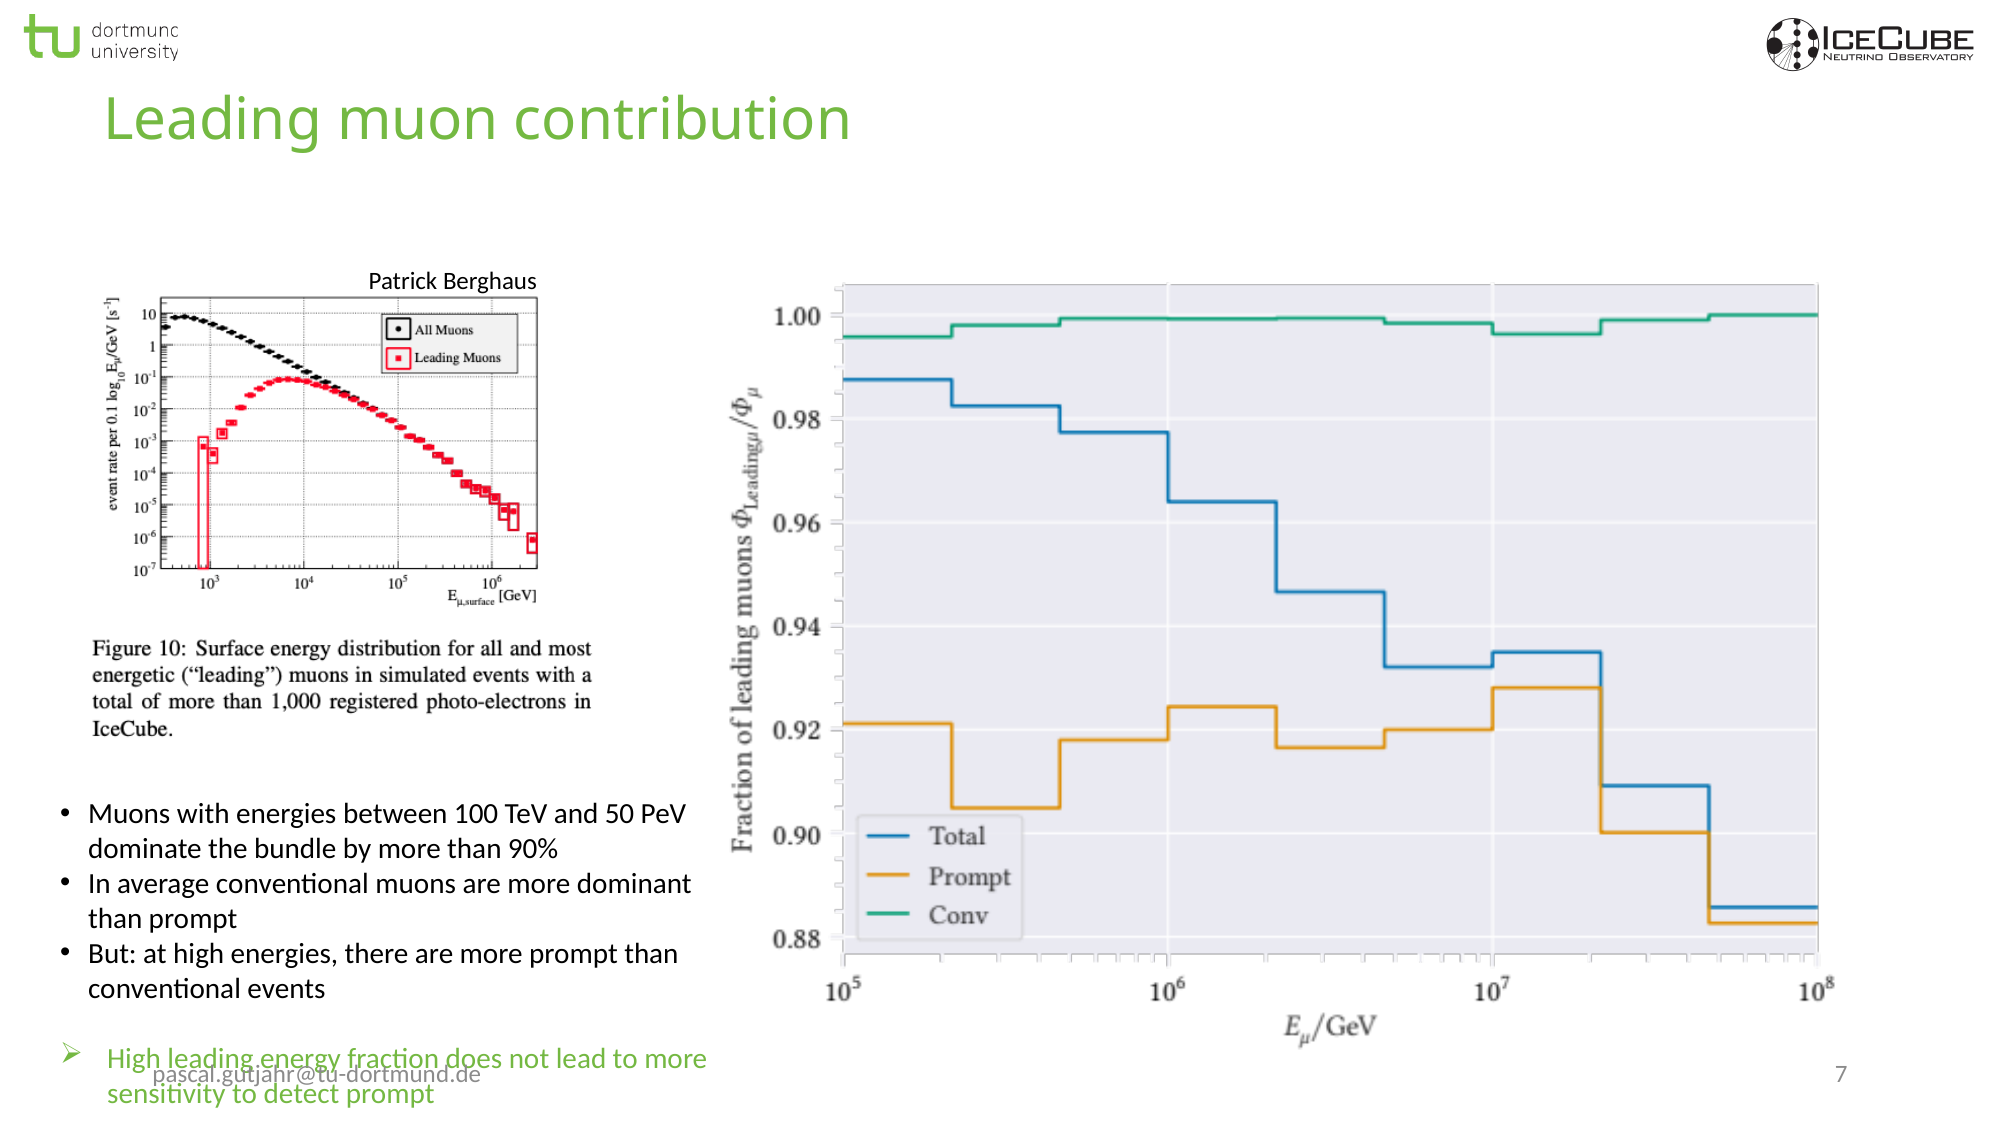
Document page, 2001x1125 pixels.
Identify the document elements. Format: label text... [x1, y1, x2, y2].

title Leading muon contribution [88, 59, 1977, 182]
text_box Muons with energies between 100 TeV and 50 PeV dominate the bundle by more than 90% In average conventional muons are more dominant than prompt But: at high energies, there are more prompt than conventional events High leading energy fraction does not lead to more sensitivity to detect prompt [45, 787, 730, 1117]
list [722, 277, 1841, 1052]
slide_number 7 [1412, 1042, 1863, 1103]
text_box Patrick Berghaus [353, 256, 752, 302]
picture [65, 277, 614, 751]
slide_number pascal.gutjahr@tu-dortmund.de [137, 1042, 588, 1103]
